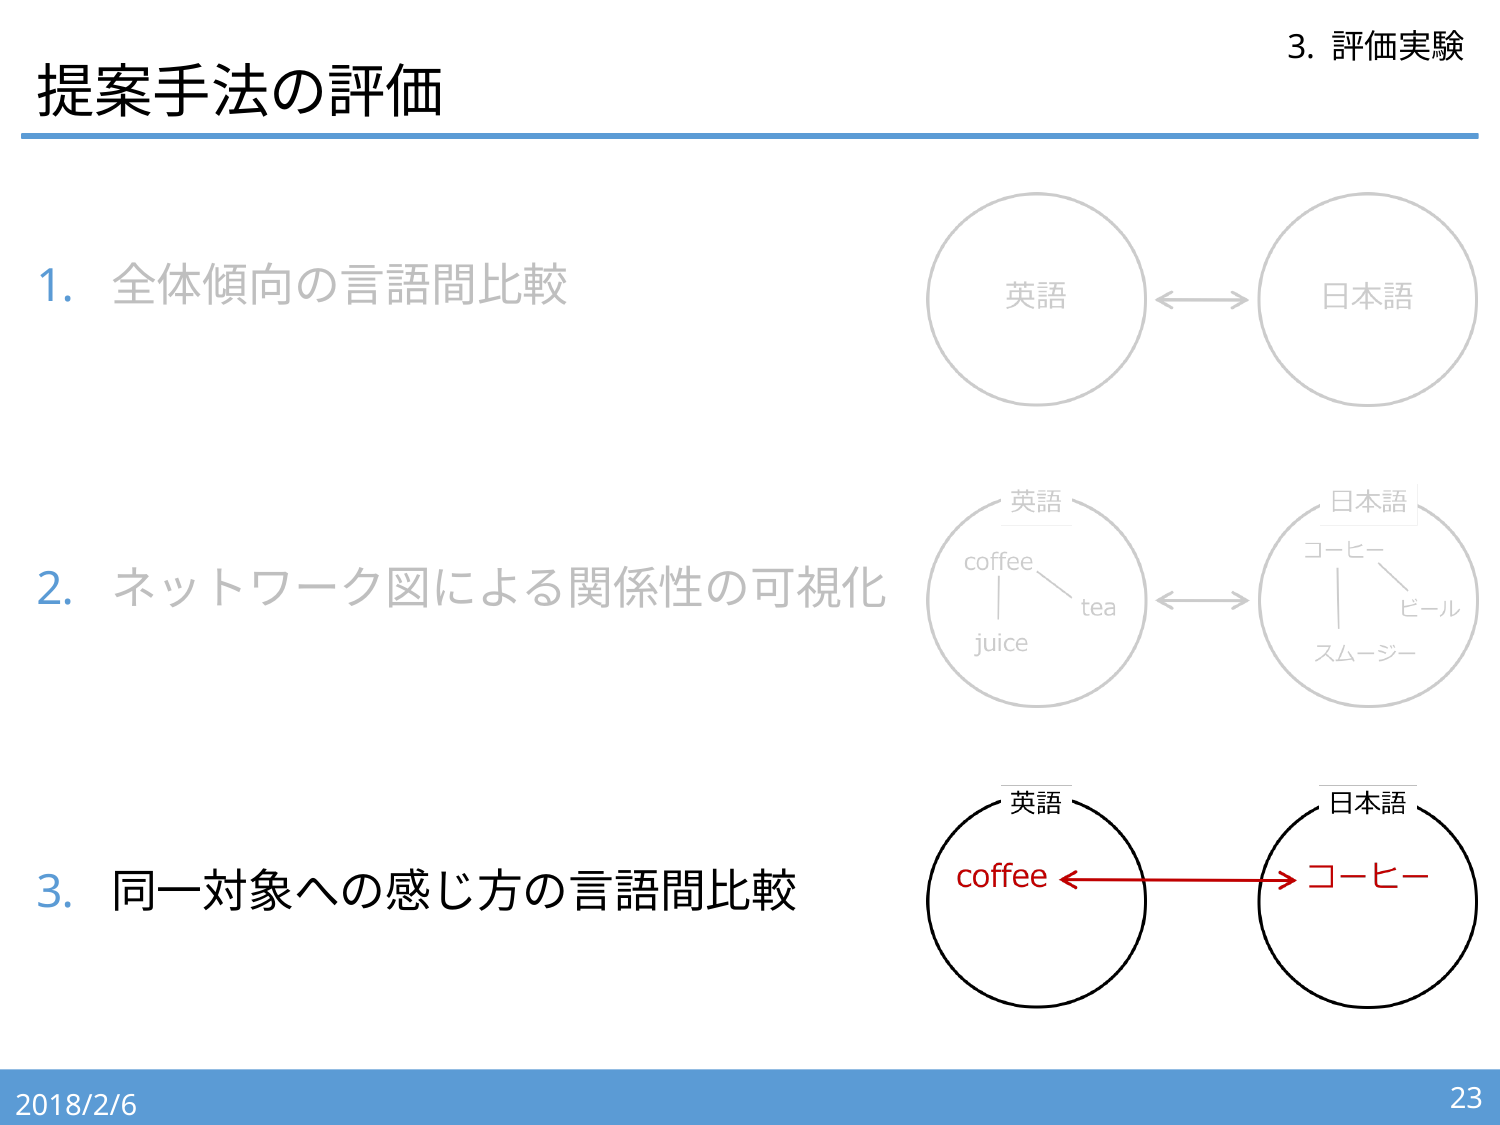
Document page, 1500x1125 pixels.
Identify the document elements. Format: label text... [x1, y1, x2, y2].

picture [926, 480, 1479, 708]
picture [926, 192, 1478, 407]
picture [926, 781, 1478, 1009]
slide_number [0, 1069, 338, 1125]
title 提案手法の評価 [21, 17, 1479, 134]
list 全体傾向の言語間比較 ネットワーク図による関係性の可視化 同一対象への感じ方の言語間比較 [21, 172, 1479, 1070]
text_box 3. 評価実験 [1203, 17, 1480, 73]
slide_number 23 [1160, 1069, 1499, 1125]
text_box [893, 455, 1485, 716]
text_box [893, 159, 1485, 455]
